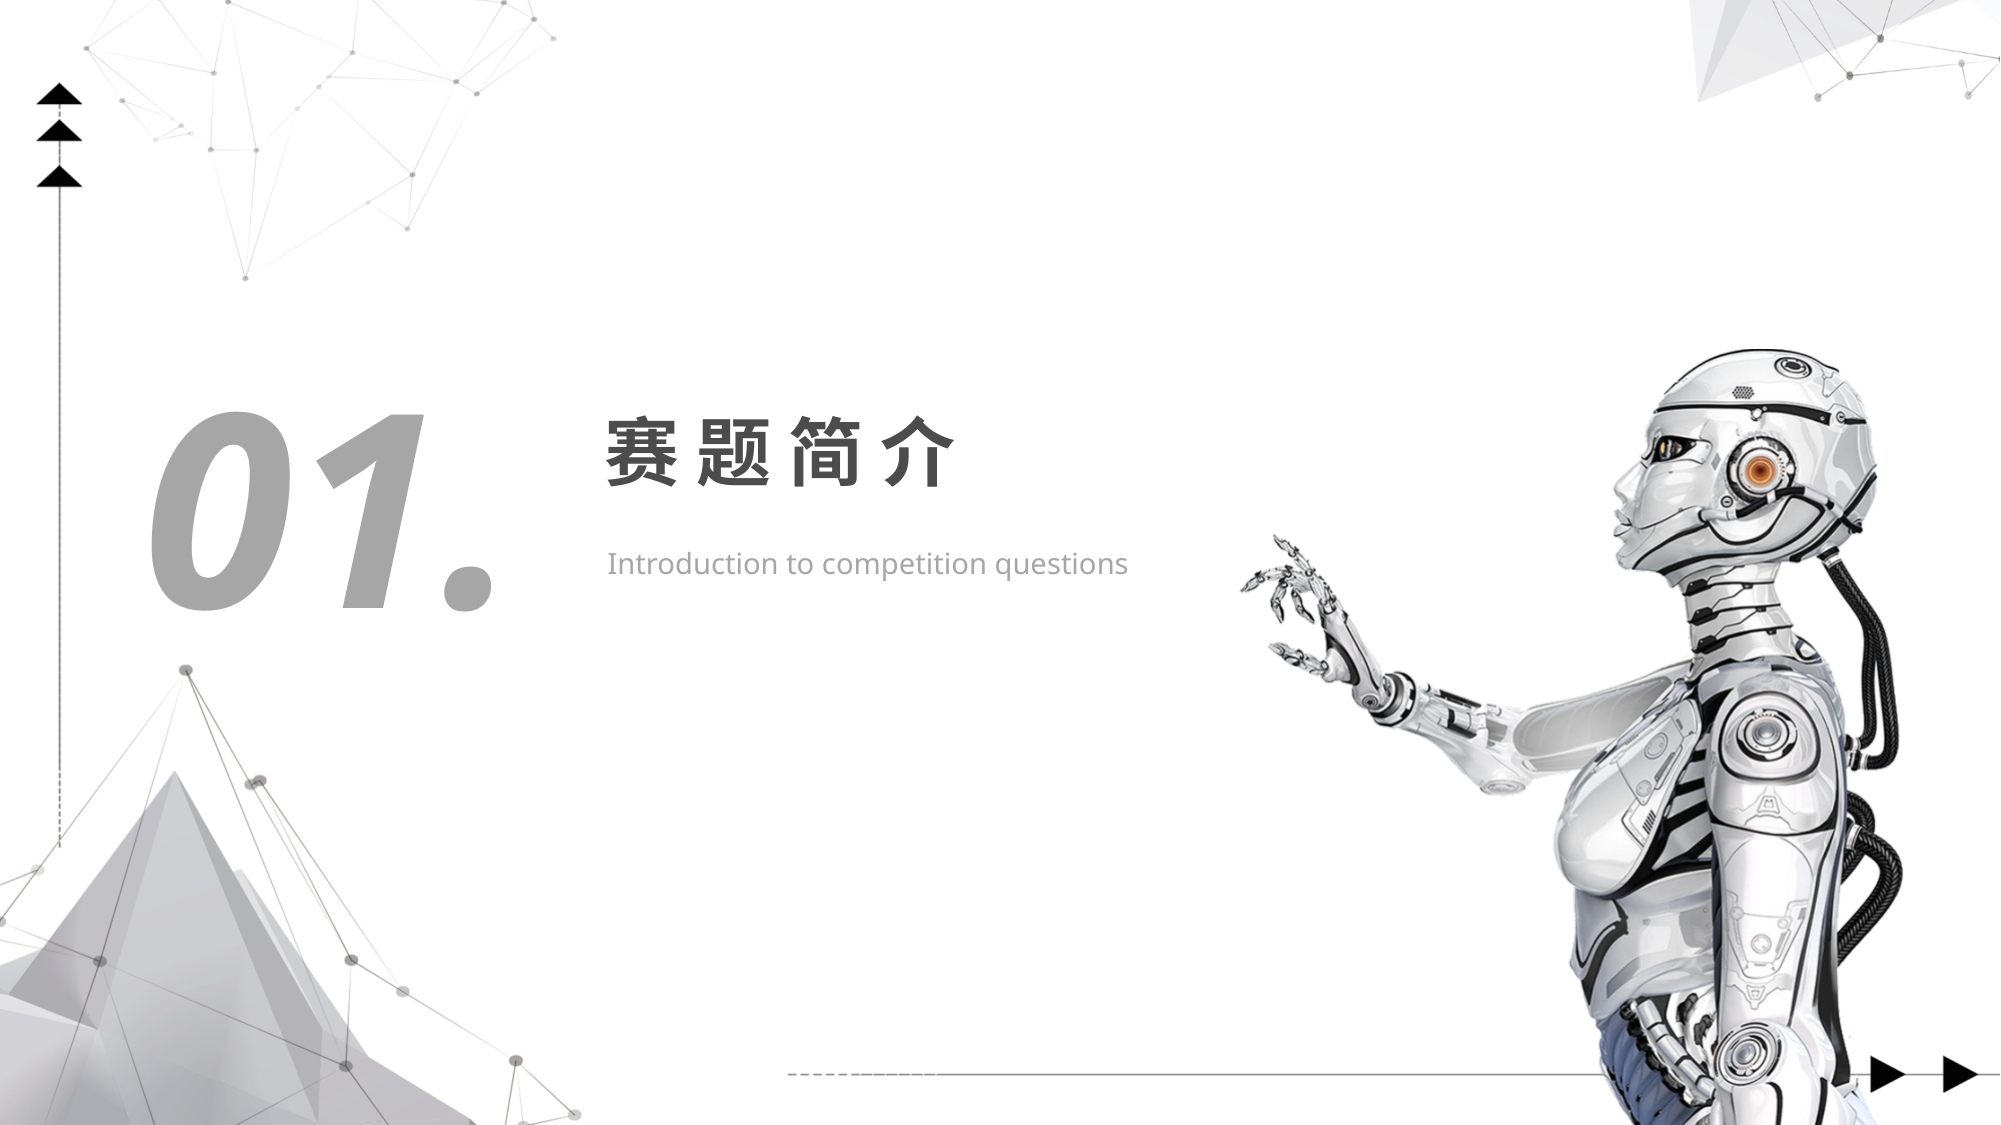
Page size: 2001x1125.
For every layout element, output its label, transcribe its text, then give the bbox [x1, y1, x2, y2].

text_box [589, 397, 1190, 589]
picture [0, 0, 2000, 1125]
text_box 01. [128, 330, 593, 671]
